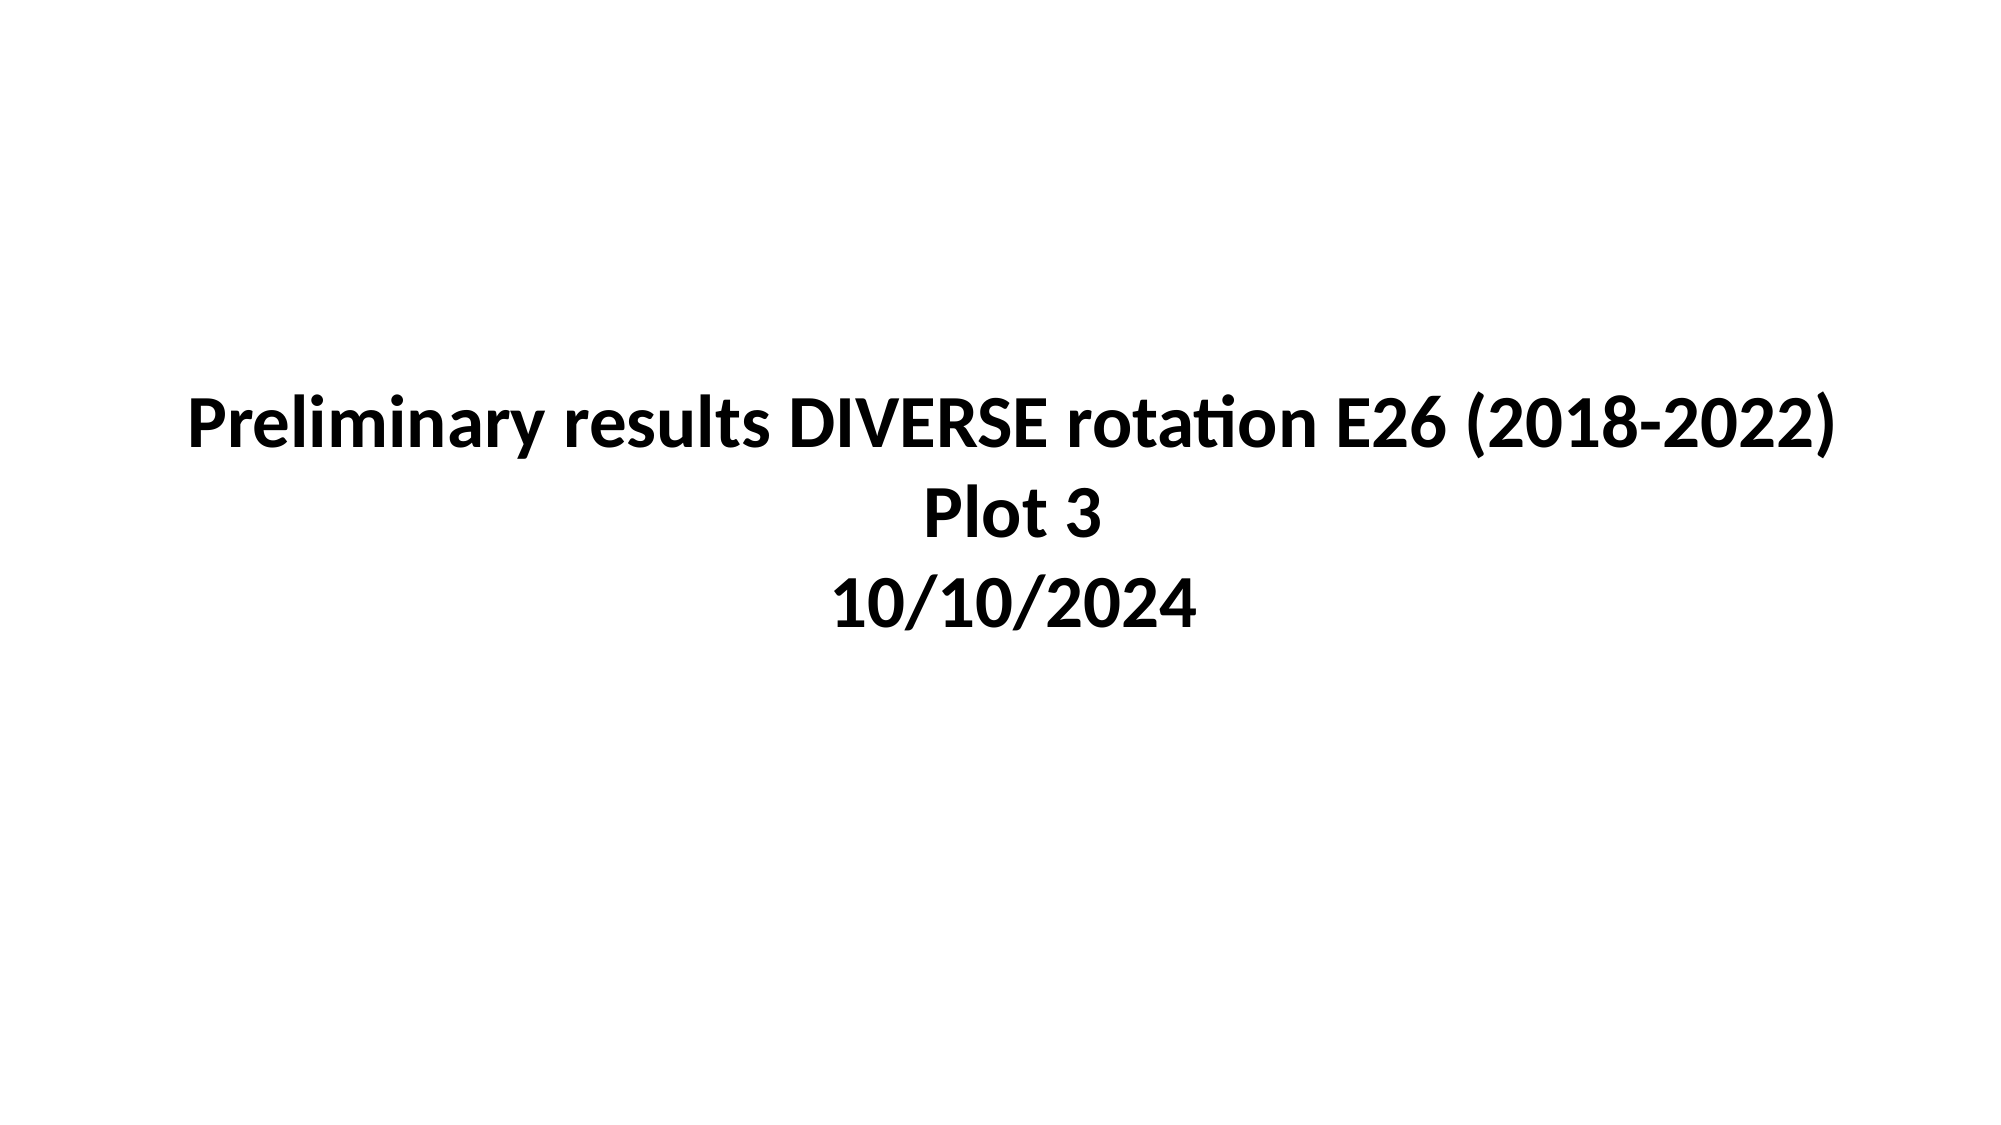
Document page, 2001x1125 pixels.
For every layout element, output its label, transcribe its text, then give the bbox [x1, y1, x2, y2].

text_box Preliminary results DIVERSE rotation E26 (2018-2022) Plot 3 10/10/2024 [26, 365, 2000, 651]
